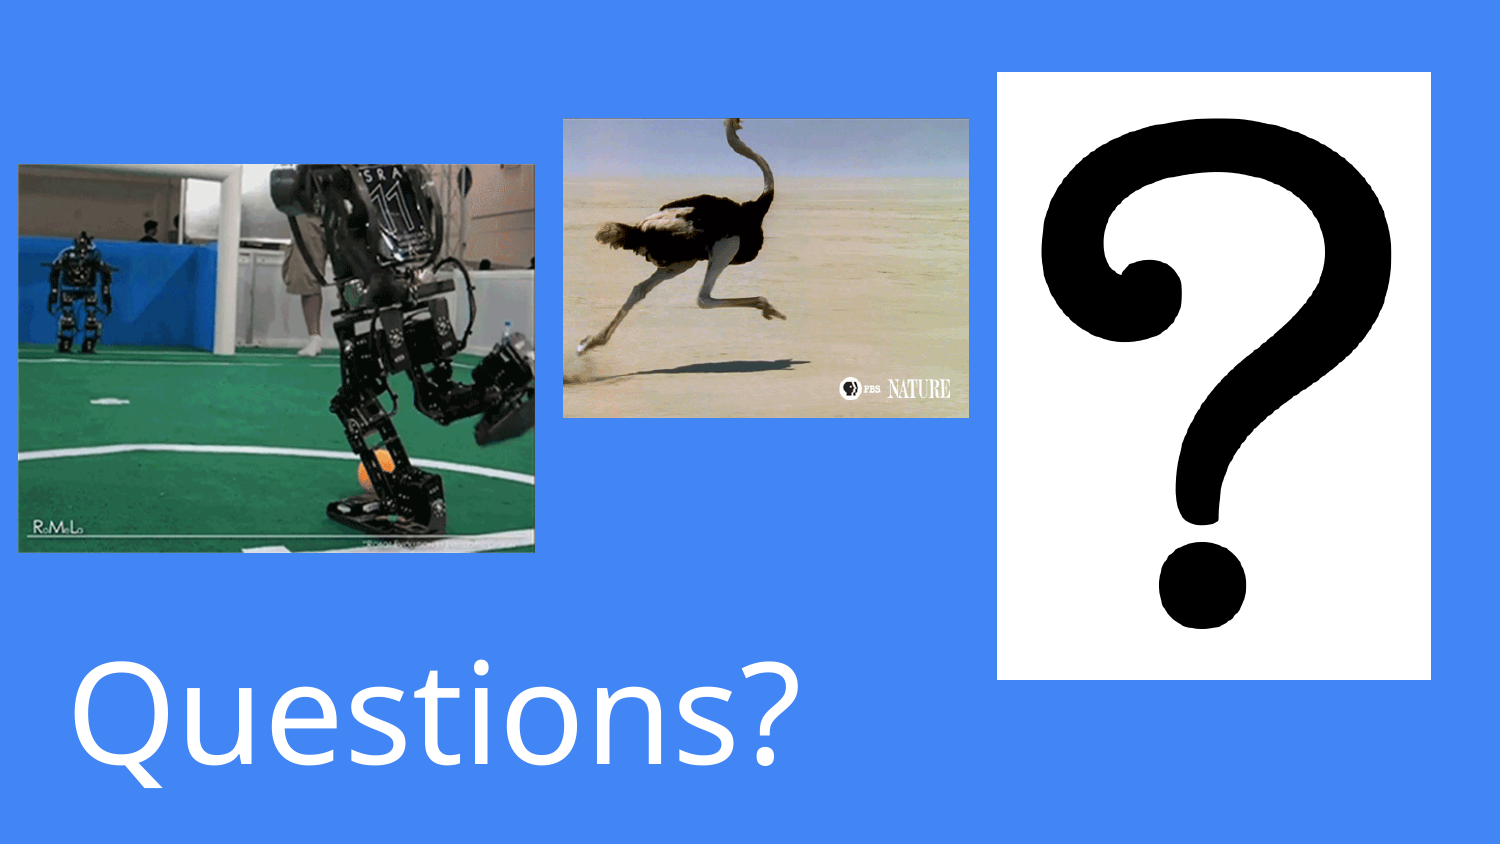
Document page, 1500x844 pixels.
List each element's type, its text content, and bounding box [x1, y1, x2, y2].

picture [17, 164, 536, 553]
picture [997, 72, 1431, 680]
title Questions? [51, 406, 1383, 809]
picture [563, 118, 970, 418]
